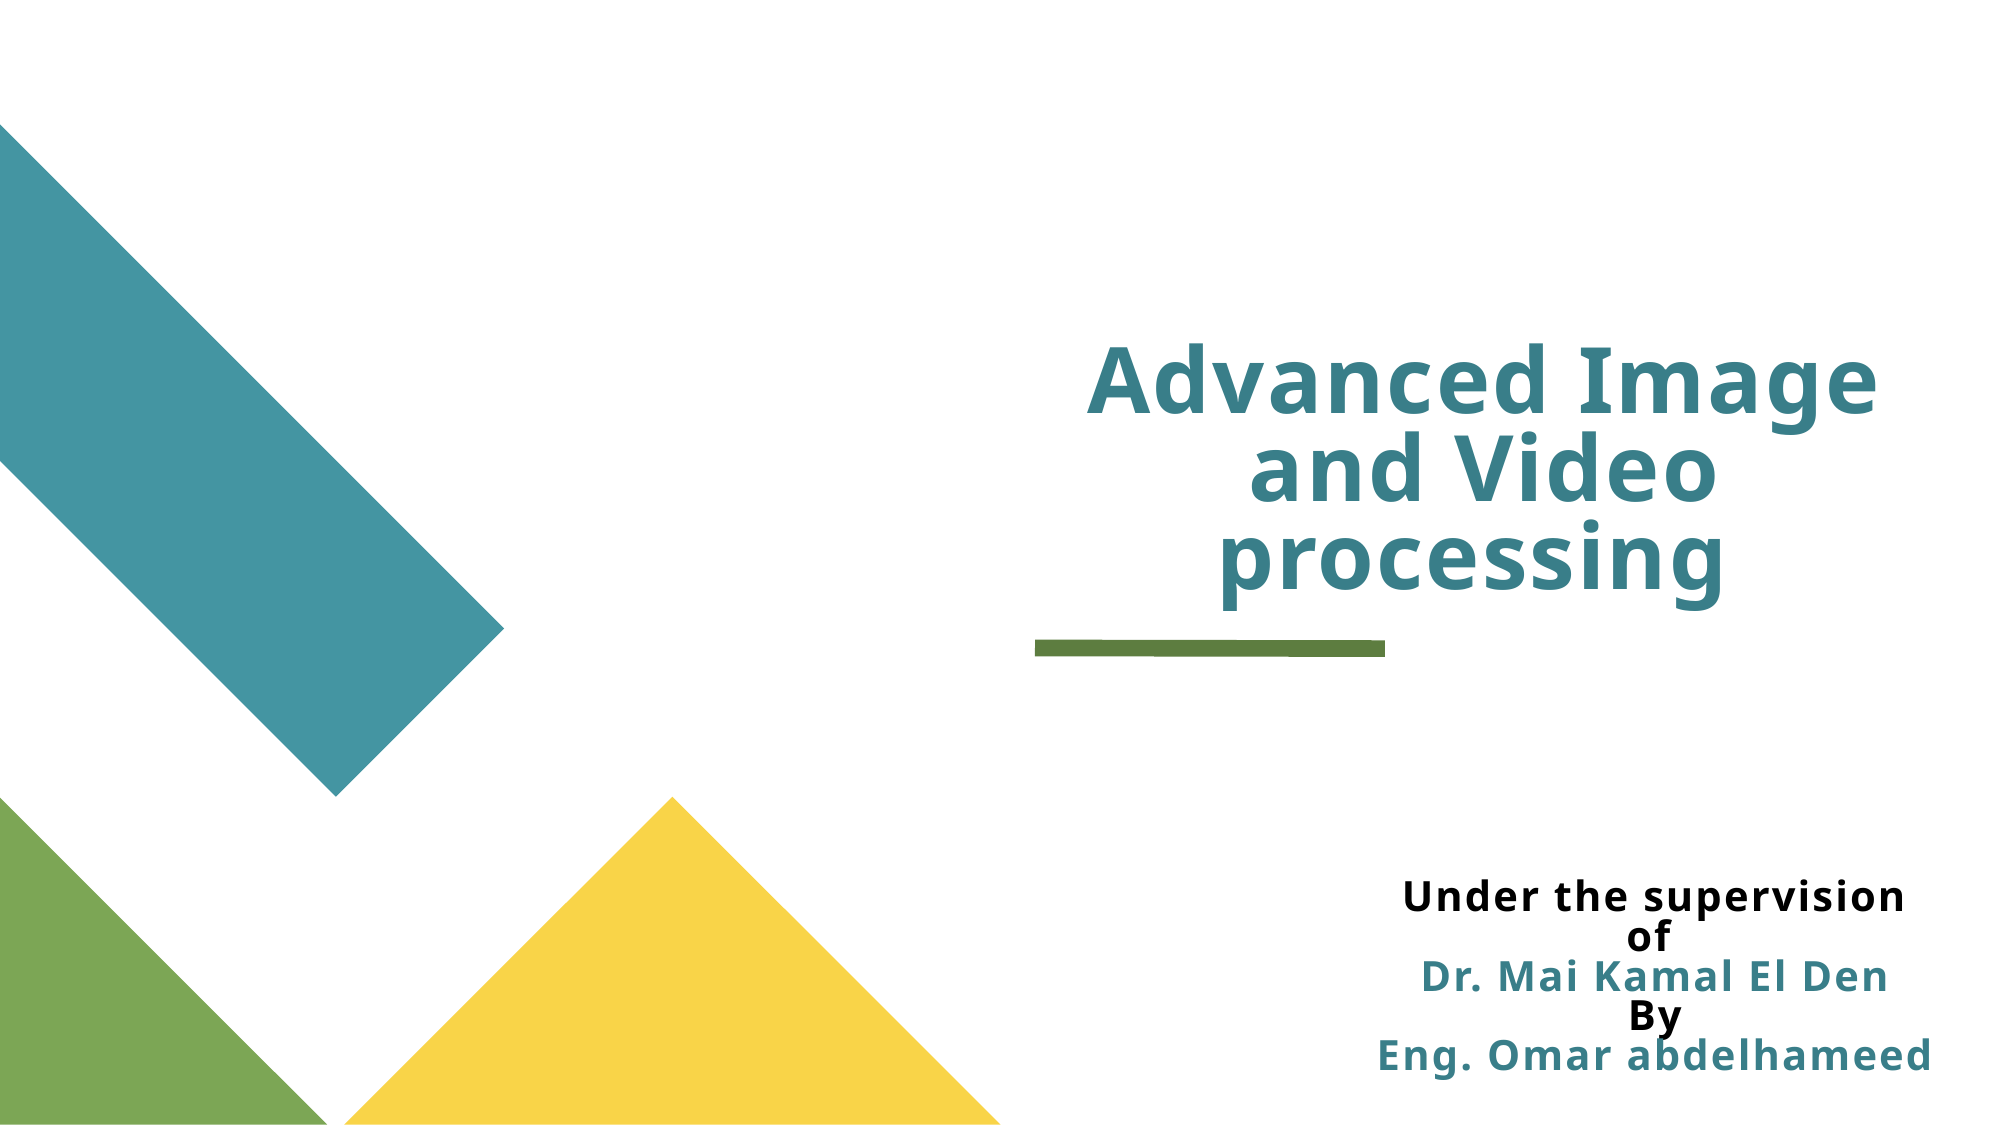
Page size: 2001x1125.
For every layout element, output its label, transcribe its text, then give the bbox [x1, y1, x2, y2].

text_box Under the supervision of Dr. Mai Kamal El Den By Eng. Omar abdelhameed [1374, 816, 1935, 1079]
title Advanced Image and Video processing [1035, 324, 1936, 608]
